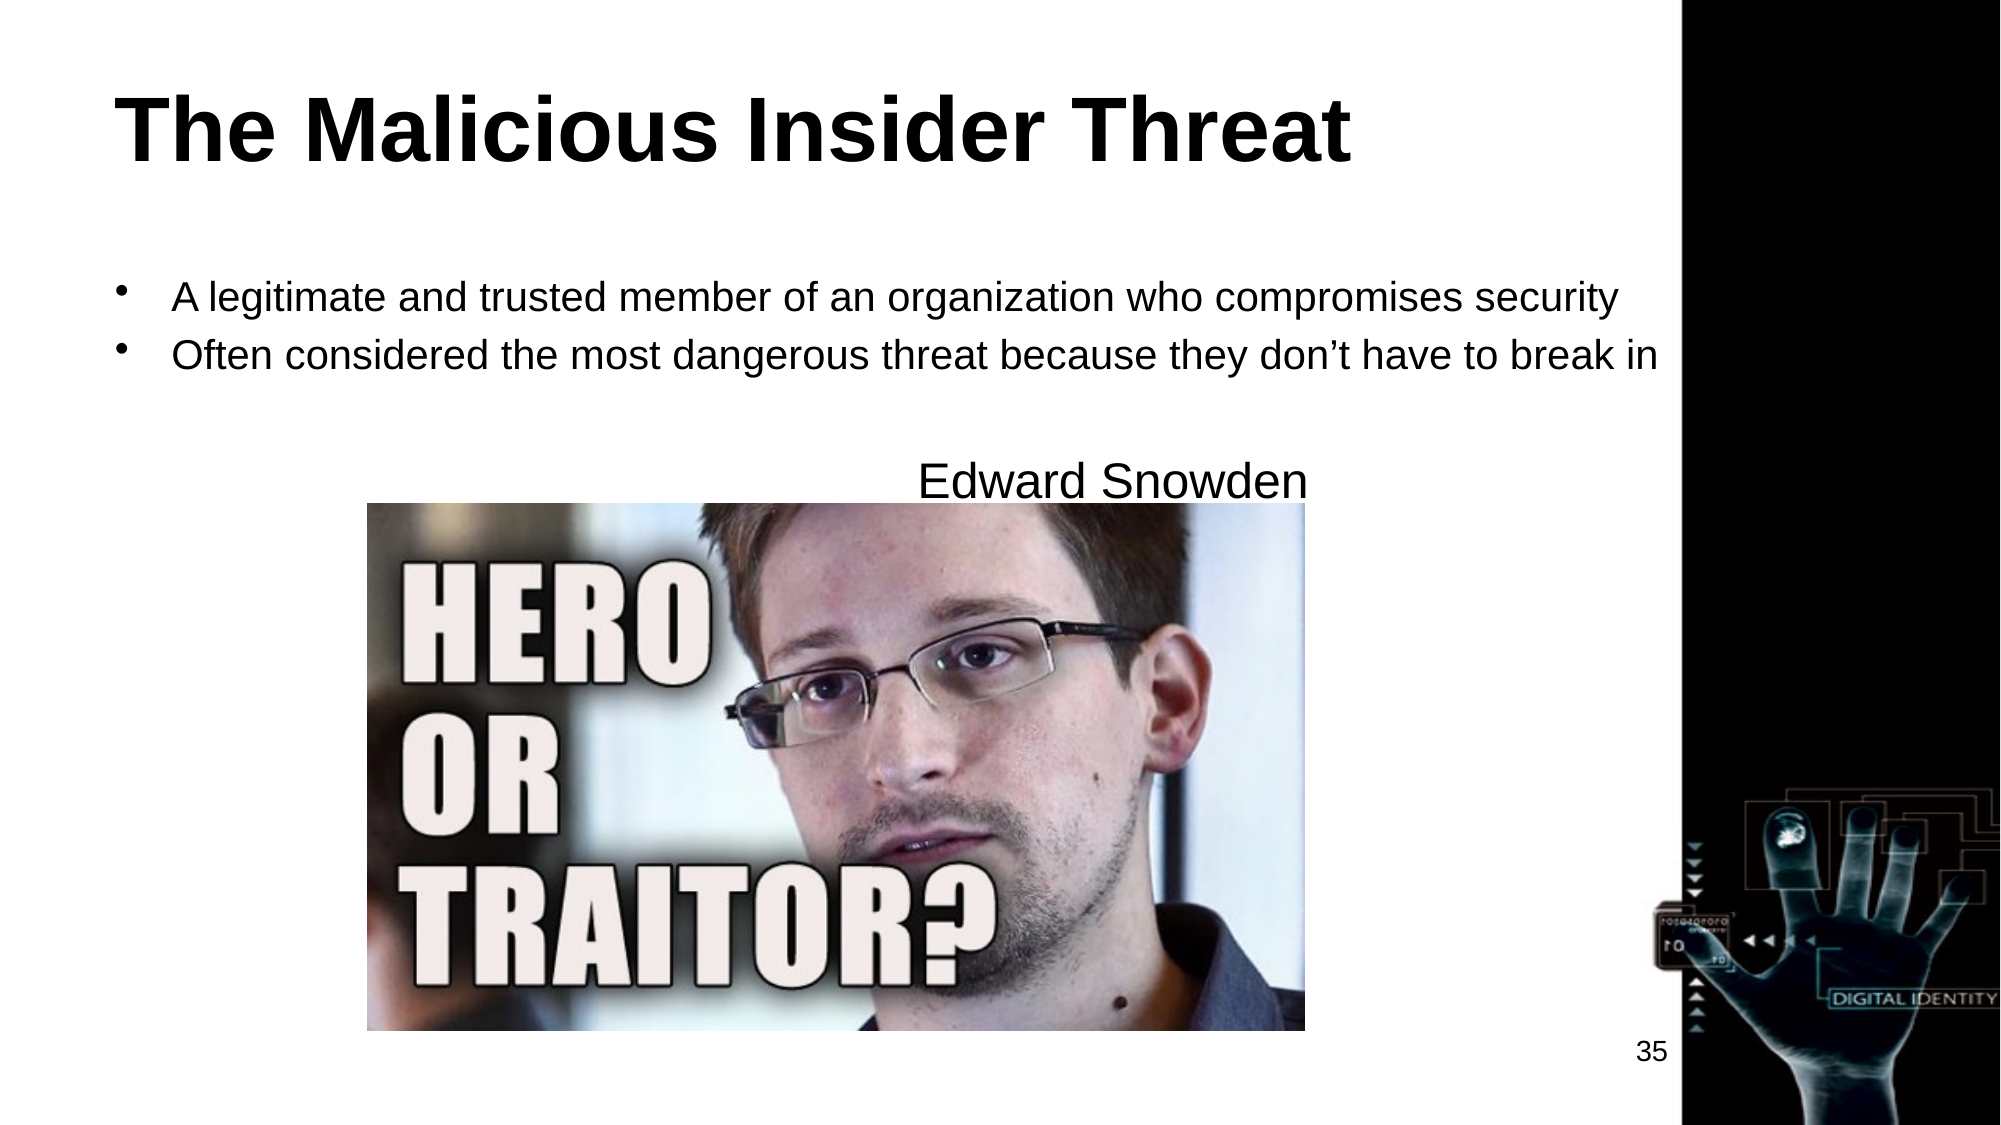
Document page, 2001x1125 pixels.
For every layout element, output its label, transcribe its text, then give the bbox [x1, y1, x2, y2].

slide_number 35 [1416, 1024, 1684, 1101]
title The Malicious Insider Threat [99, 12, 1684, 238]
picture [0, 0, 2001, 1125]
text_box Edward Snowden [902, 440, 1324, 516]
list A legitimate and trusted member of an organization who compromises security Often considered the most dangerous threat because they don’t have to break in [99, 262, 1684, 1001]
